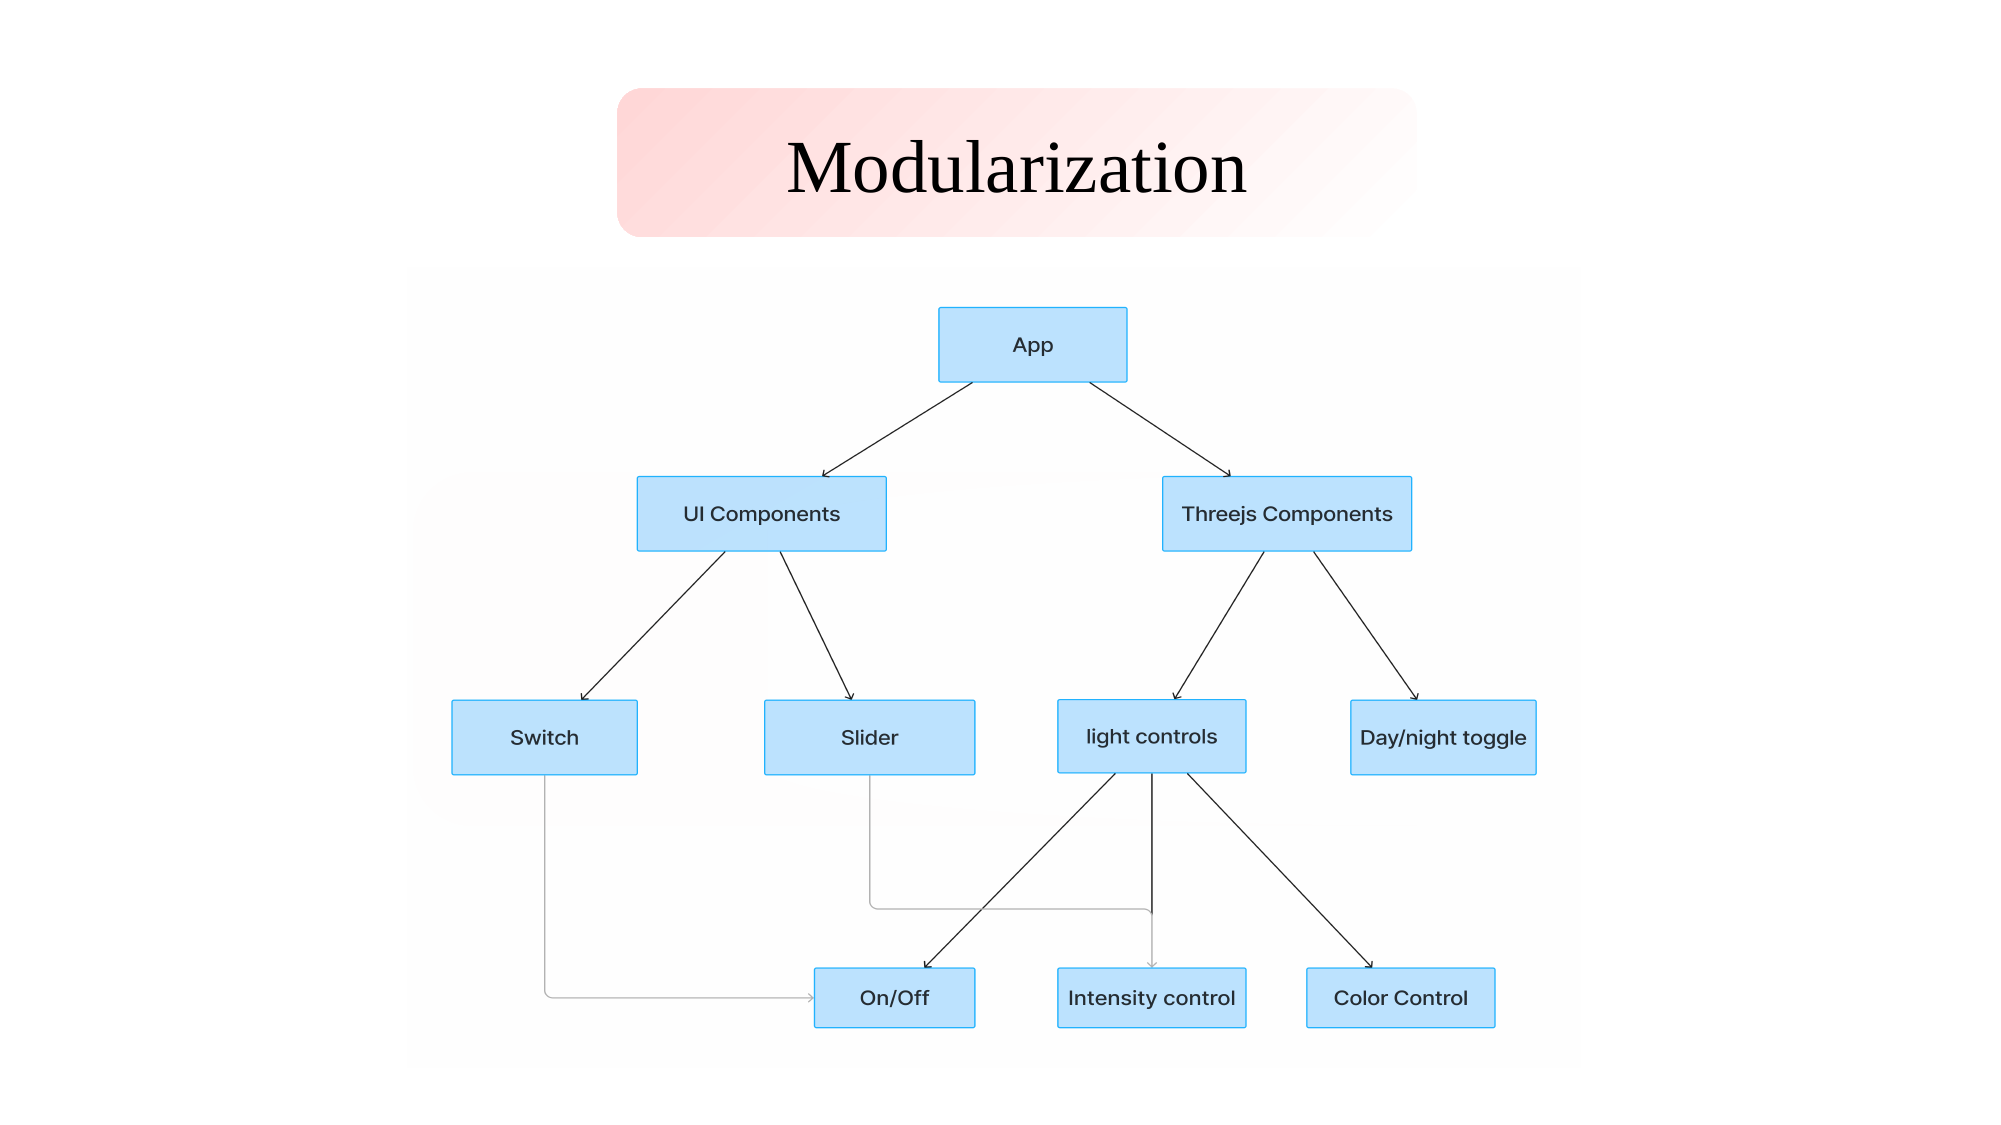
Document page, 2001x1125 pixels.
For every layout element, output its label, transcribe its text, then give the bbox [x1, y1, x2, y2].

text_box Modularization [617, 88, 1417, 237]
picture [407, 267, 1581, 1069]
